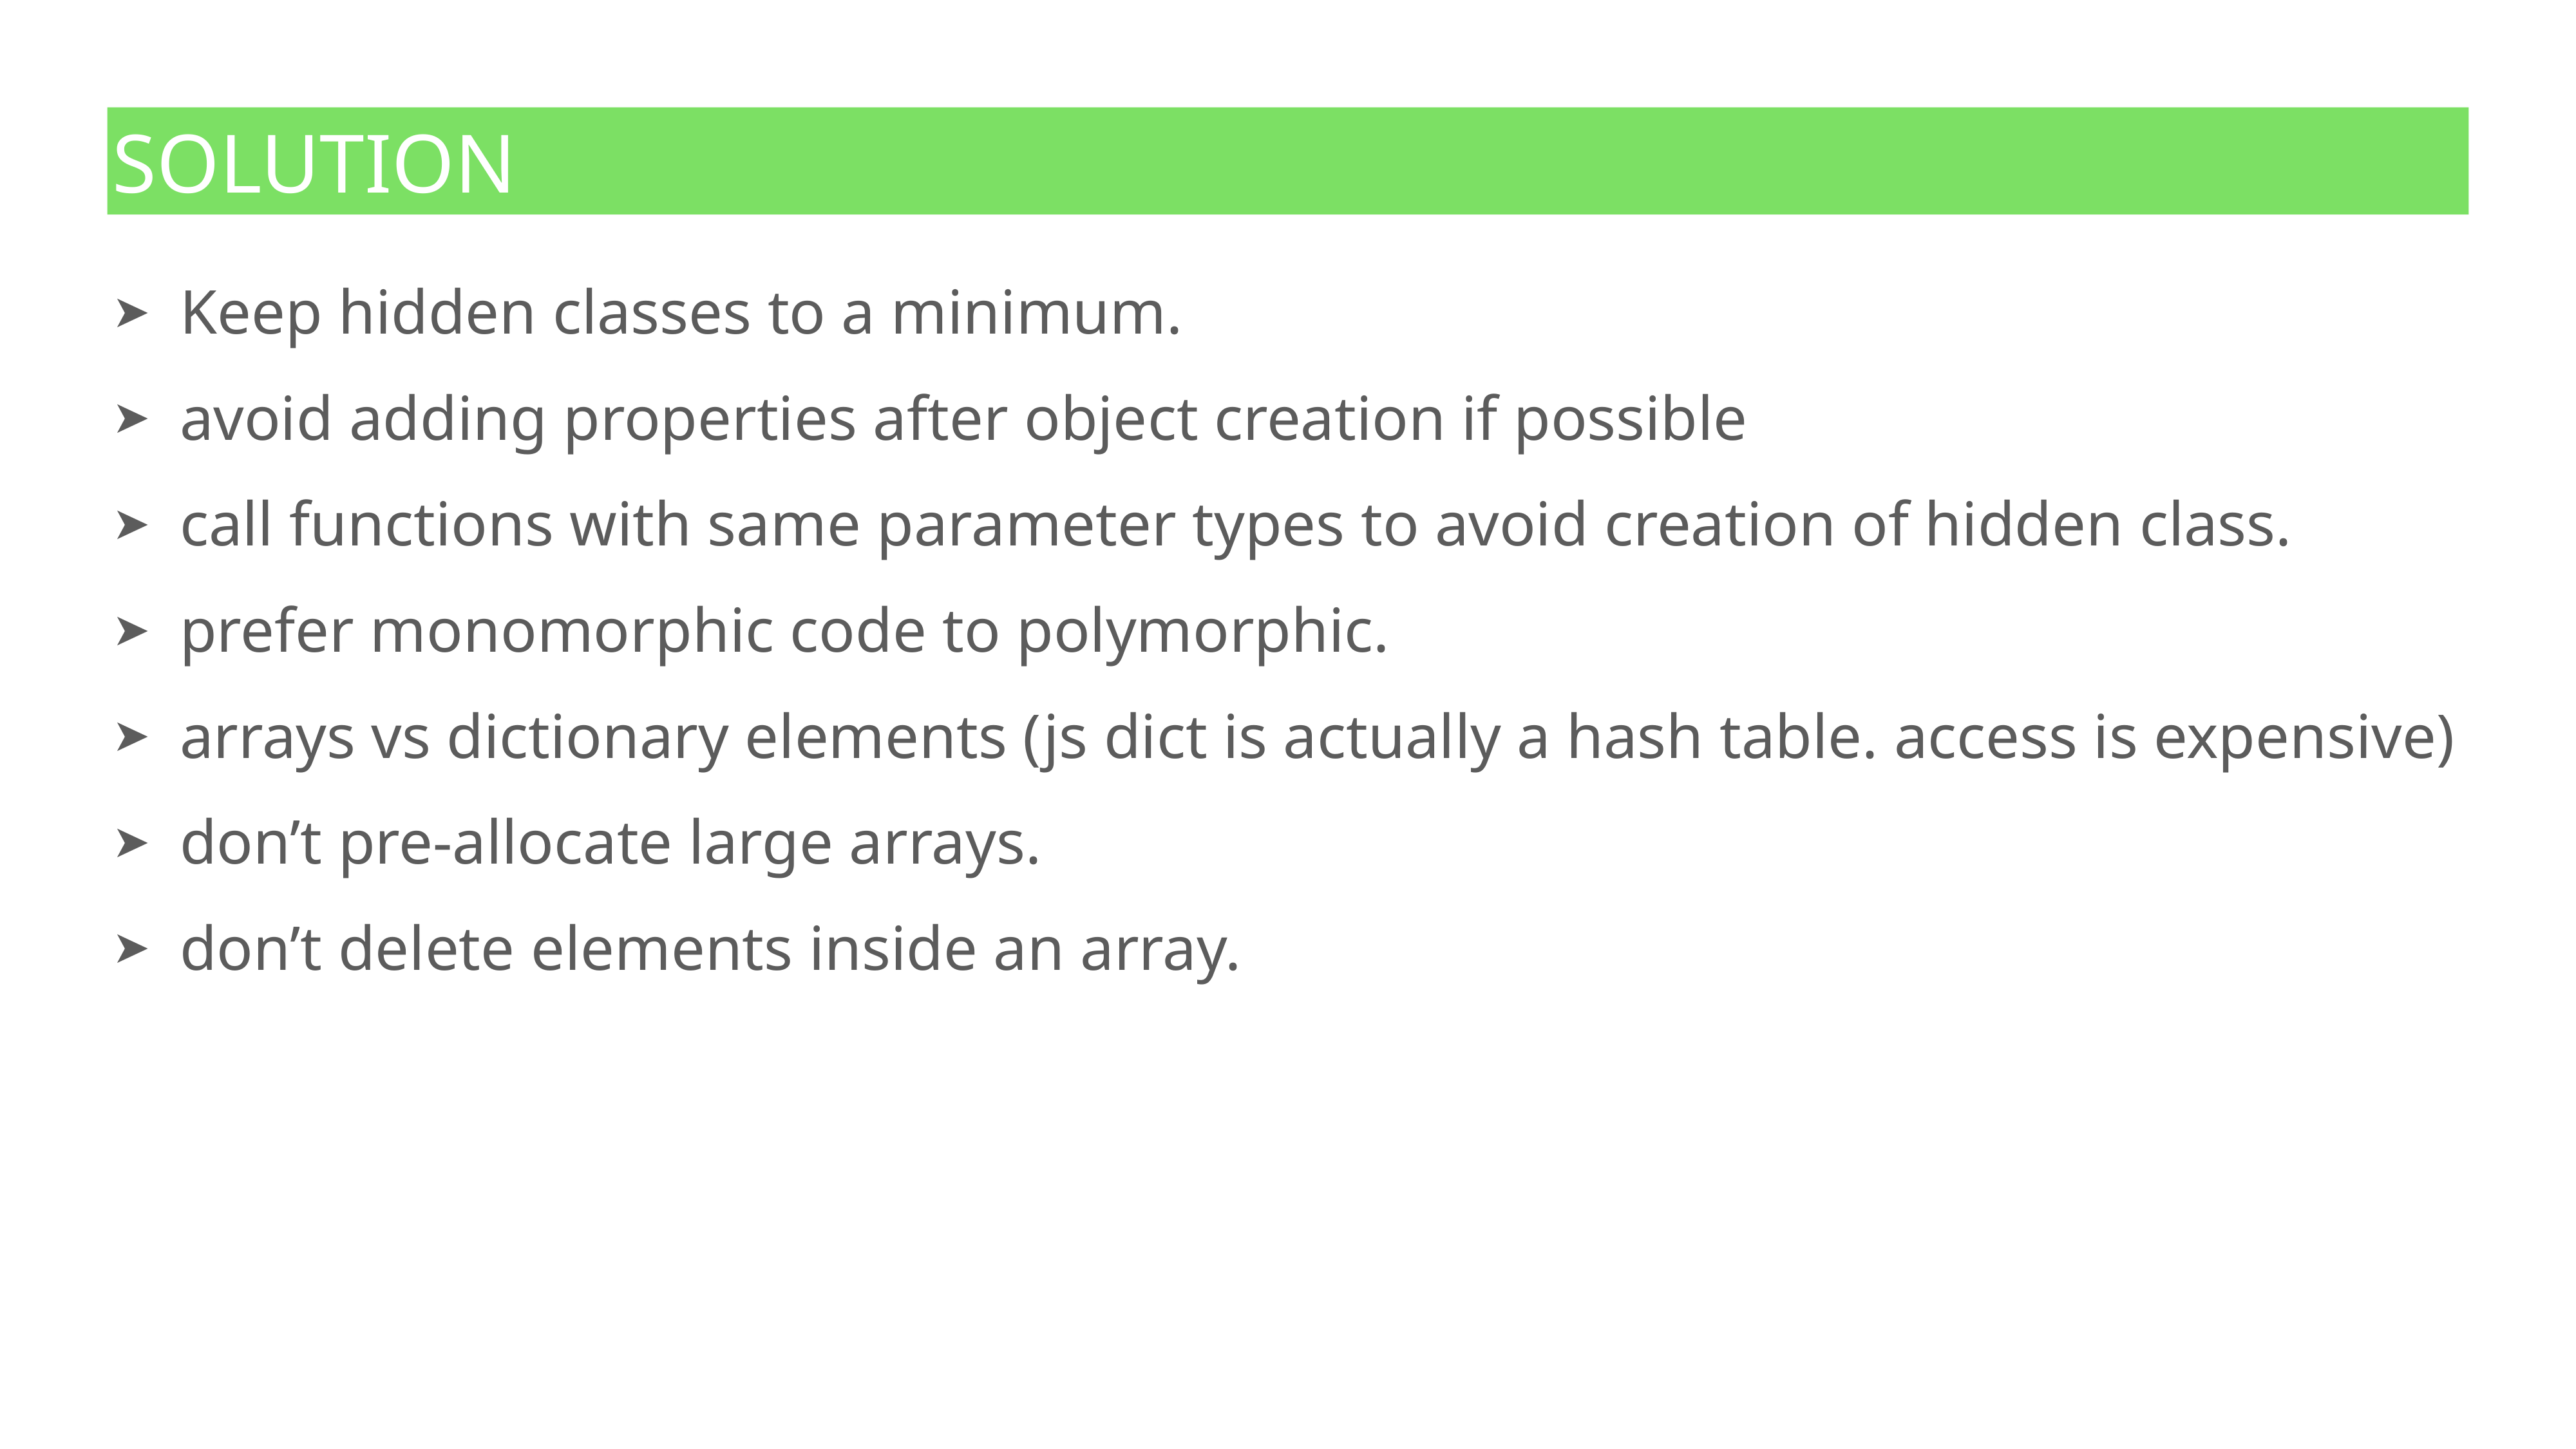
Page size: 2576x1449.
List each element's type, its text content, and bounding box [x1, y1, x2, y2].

title solution [107, 107, 2469, 215]
list Keep hidden classes to a minimum. avoid adding properties after object creation if possible call functions with same parameter types to avoid creation of hidden class. prefer monomorphic code to polymorphic. arrays vs dictionary elements (js dict is actually a hash table. access is expensive) don’t pre-allocate large arrays. don’t delete elements inside an array. [107, 268, 2469, 1342]
